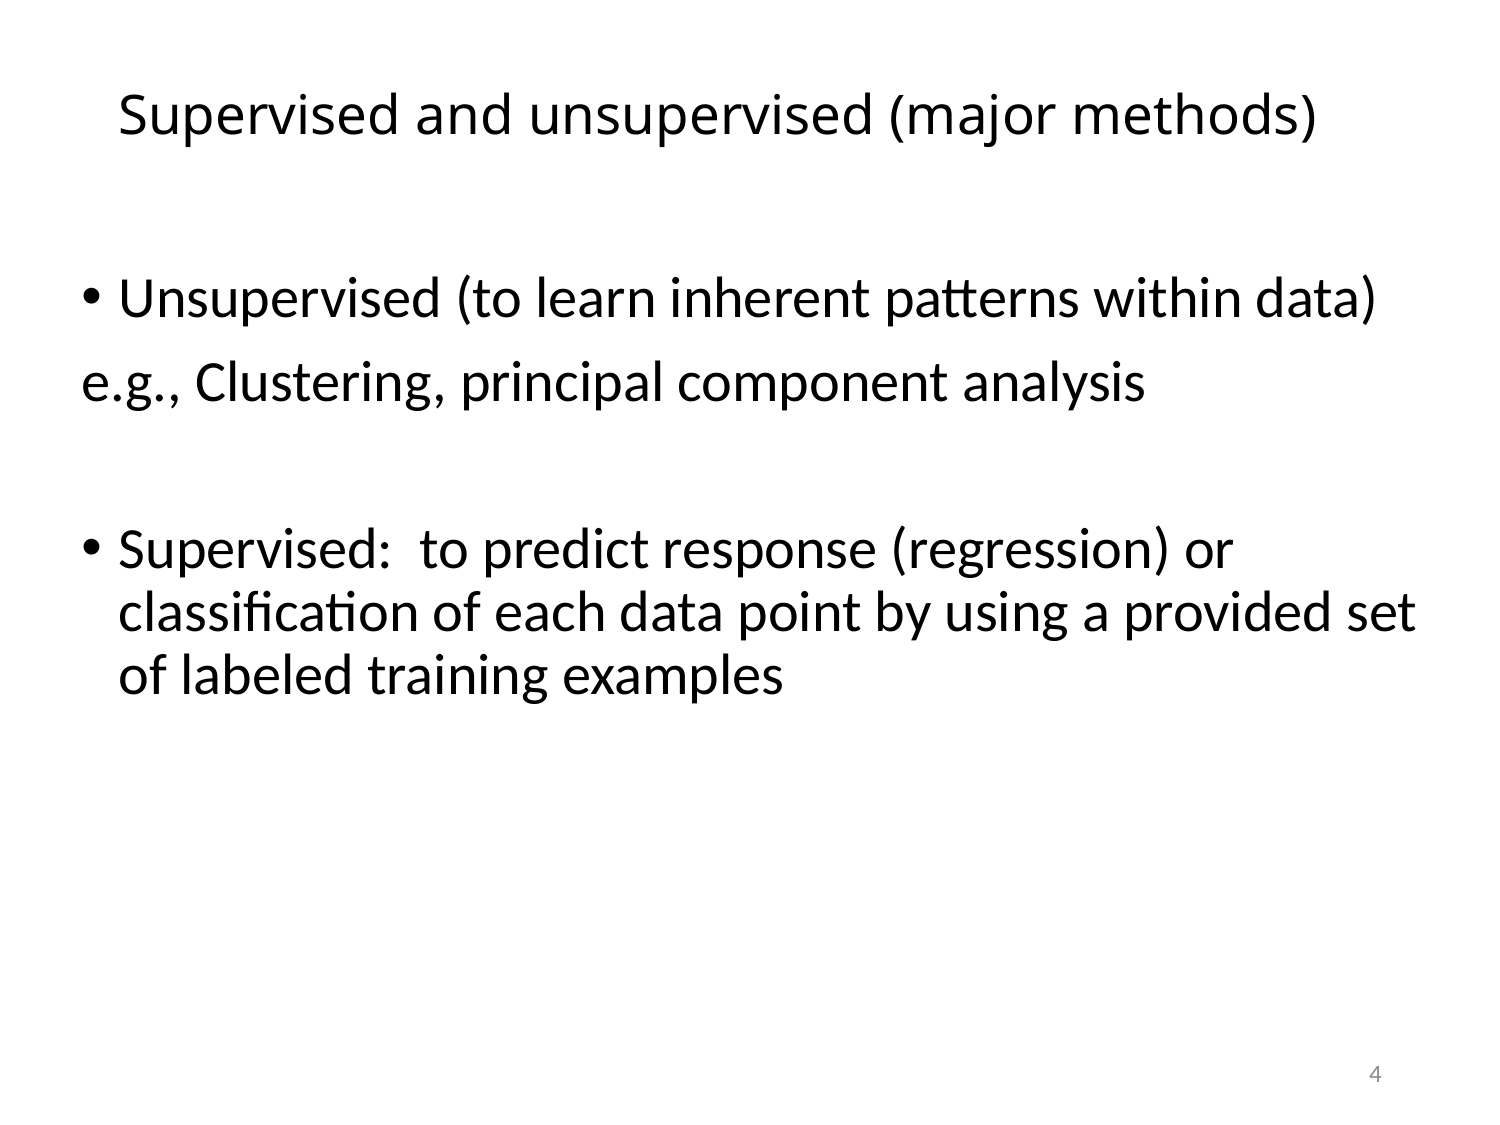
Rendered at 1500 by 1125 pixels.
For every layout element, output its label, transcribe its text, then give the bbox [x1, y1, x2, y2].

list Unsupervised (to learn inherent patterns within data) e.g., Clustering, principal component analysis Supervised: to predict response (regression) or classification of each data point by using a provided set of labeled training examples [66, 259, 1439, 861]
slide_number 4 [1059, 1042, 1397, 1103]
title Supervised and unsupervised (major methods) [103, 59, 1397, 174]
